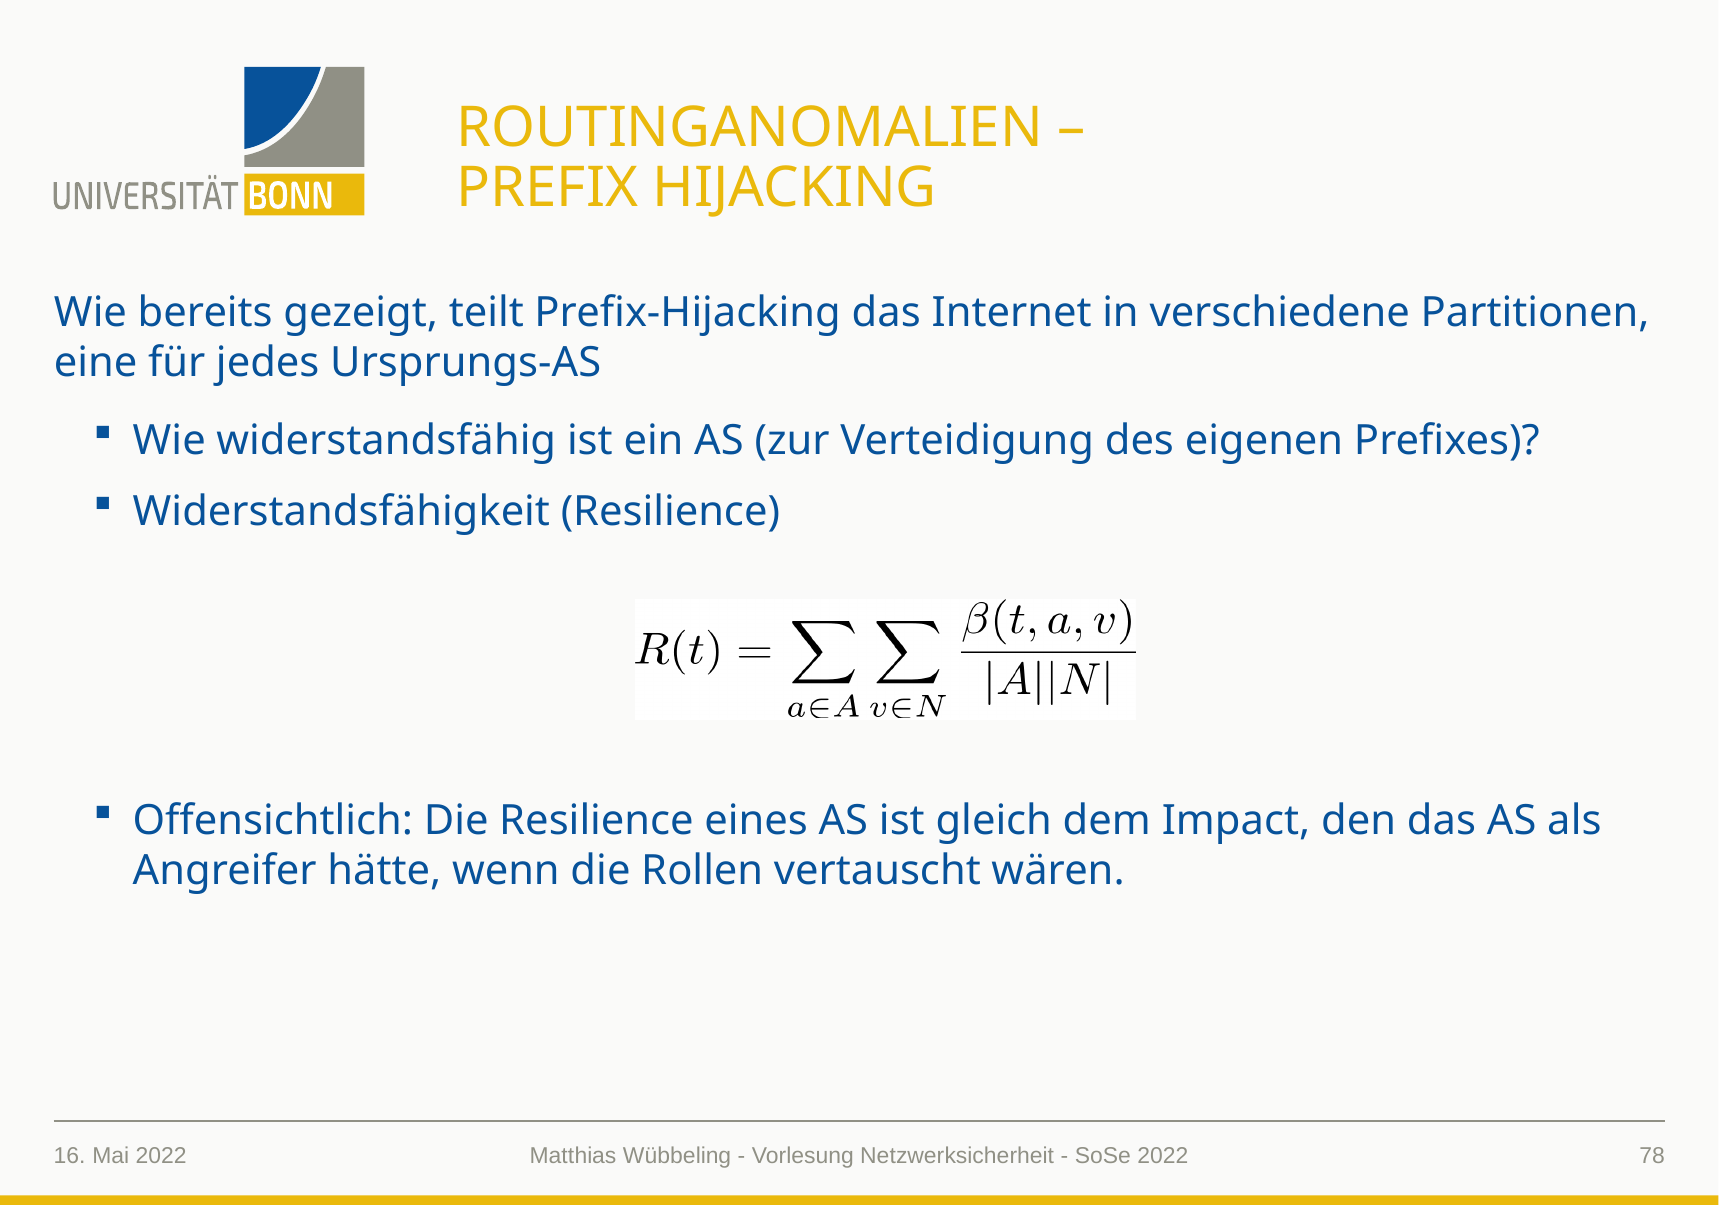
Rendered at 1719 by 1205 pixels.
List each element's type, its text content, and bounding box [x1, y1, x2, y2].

footer Matthias Wübbeling - Vorlesung Netzwerksicherheit - SoSe 2022 [389, 1121, 1329, 1189]
title RoutingAnomalien – Prefix Hijacking [456, 67, 1665, 218]
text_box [632, 594, 1139, 721]
slide_number 78 [1557, 1121, 1665, 1189]
list Wie bereits gezeigt, teilt Prefix-Hijacking das Internet in verschiedene Partitionen, eine für jedes Ursprungs-AS Wie widerstandsfähig ist ein AS (zur Verteidigung des eigenen Prefixes)? Widerstandsfähigkeit (Resilience) Offensichtlich: Die Resilience eines AS ist gleich dem Impact, den das AS als Angreifer hätte, wenn die Rollen vertauscht wären. [53, 284, 1665, 1055]
slide_number 16. Mai 2022 [53, 1121, 215, 1189]
